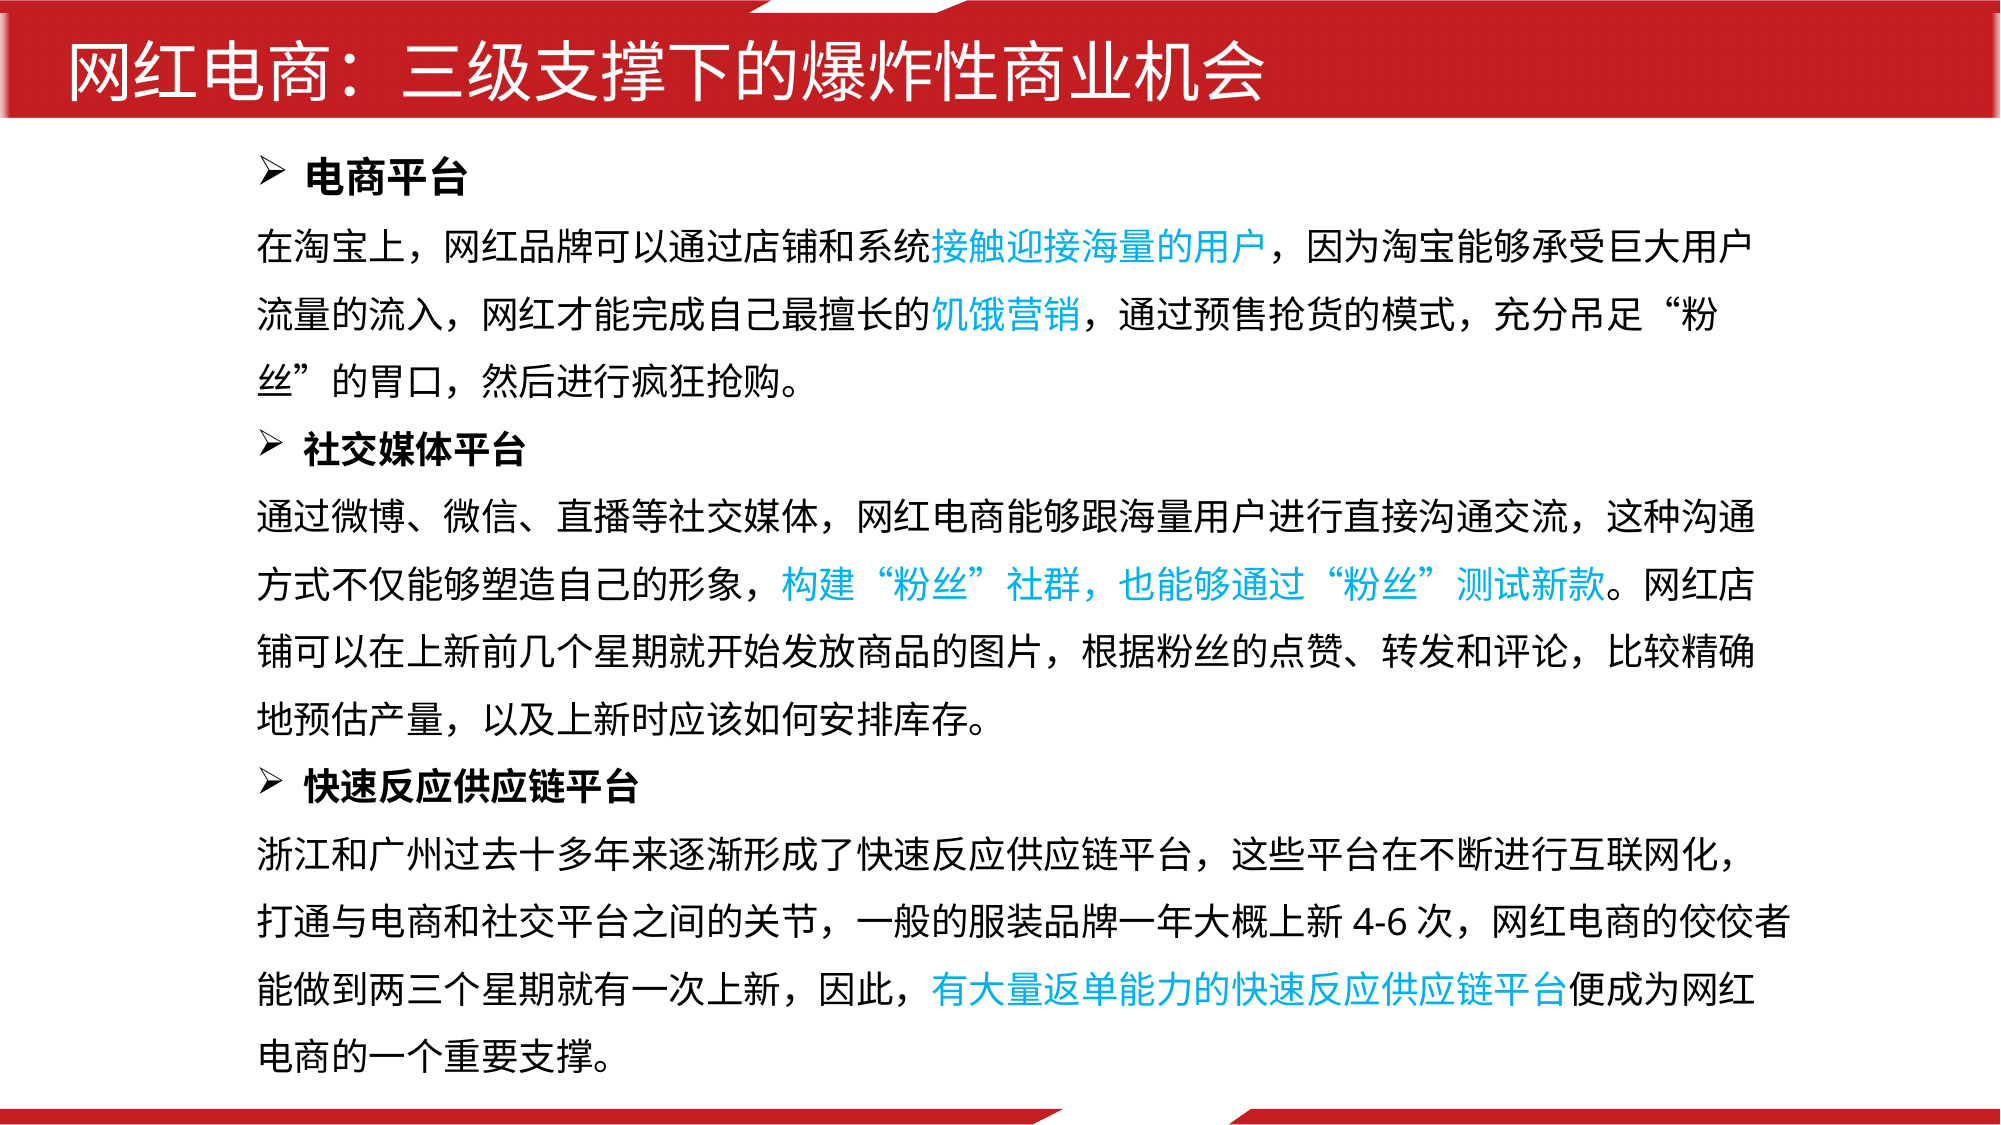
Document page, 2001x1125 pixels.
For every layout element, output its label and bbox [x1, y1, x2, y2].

text_box [0, 0, 2000, 1125]
